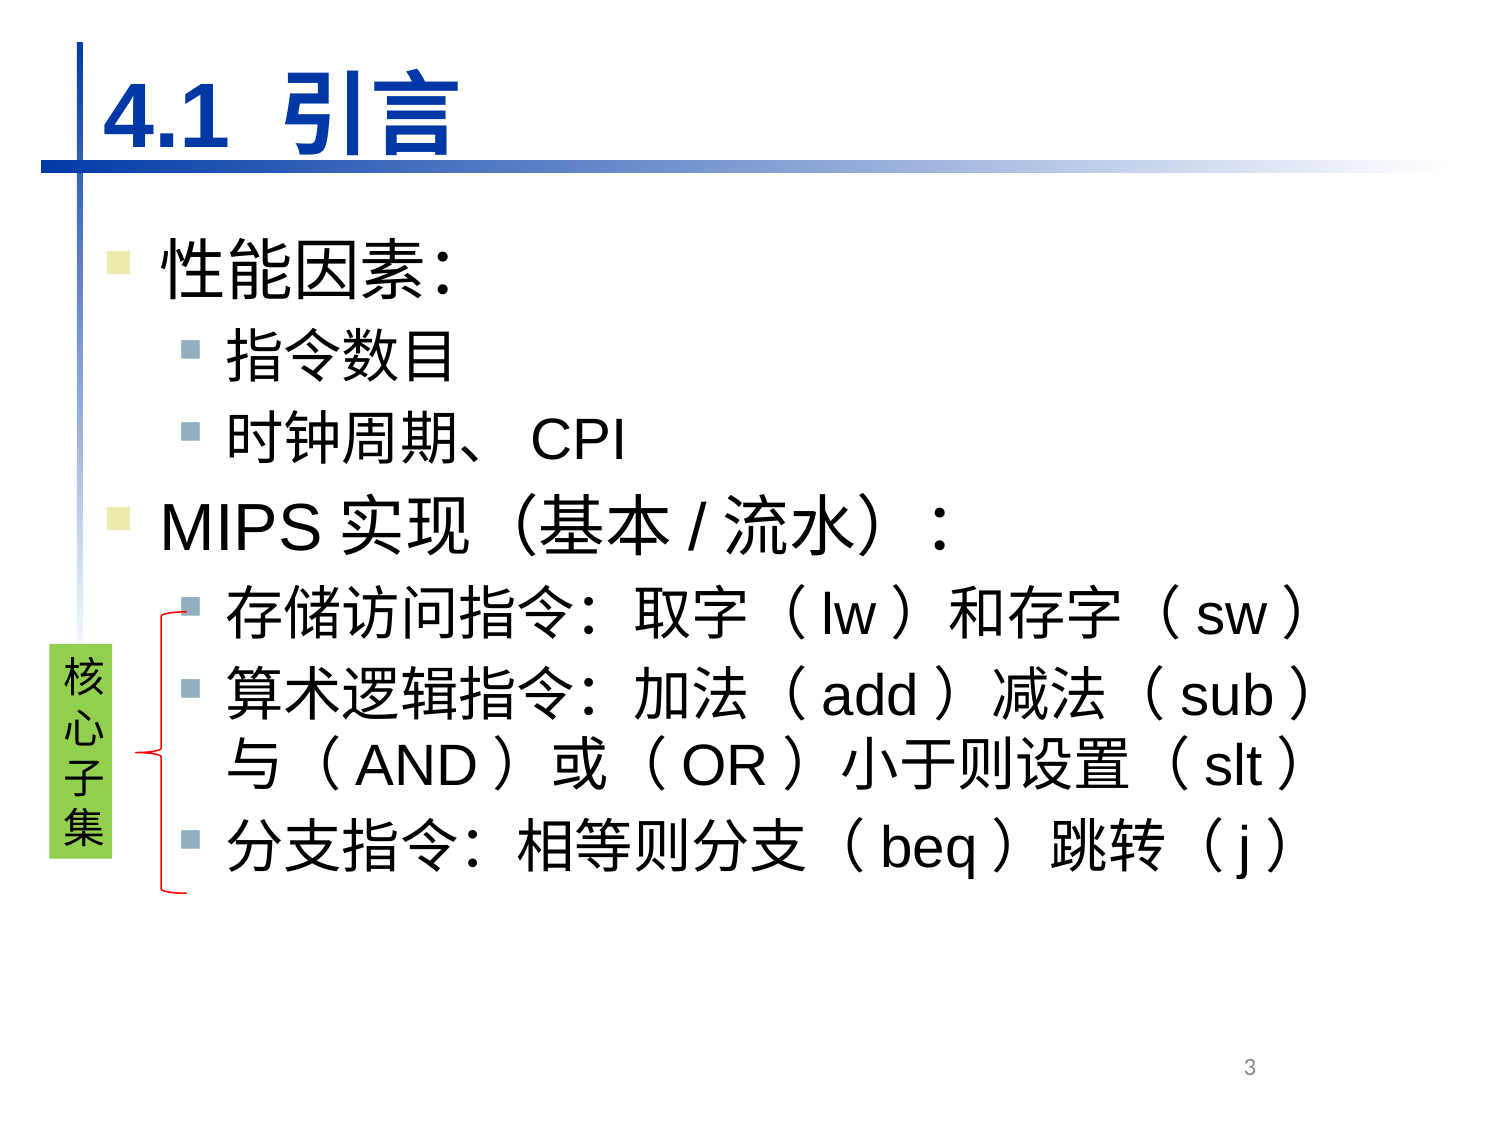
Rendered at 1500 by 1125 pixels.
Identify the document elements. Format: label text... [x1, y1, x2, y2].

text_box [134, 611, 187, 895]
slide_number 3 [1074, 1042, 1425, 1103]
title 4.1 引言 [88, 19, 1439, 174]
list 性能因素： 指令数目 时钟周期、CPI MIPS实现（基本/流水）： 存储访问指令：取字（lw）和存字（sw） 算术逻辑指令：加法（add）减法（sub）与（AND）或（OR）小于则设置（slt） 分支指令：相等则分支（beq）跳转（j） [88, 220, 1388, 1008]
text_box 核心子集 [49, 643, 113, 859]
